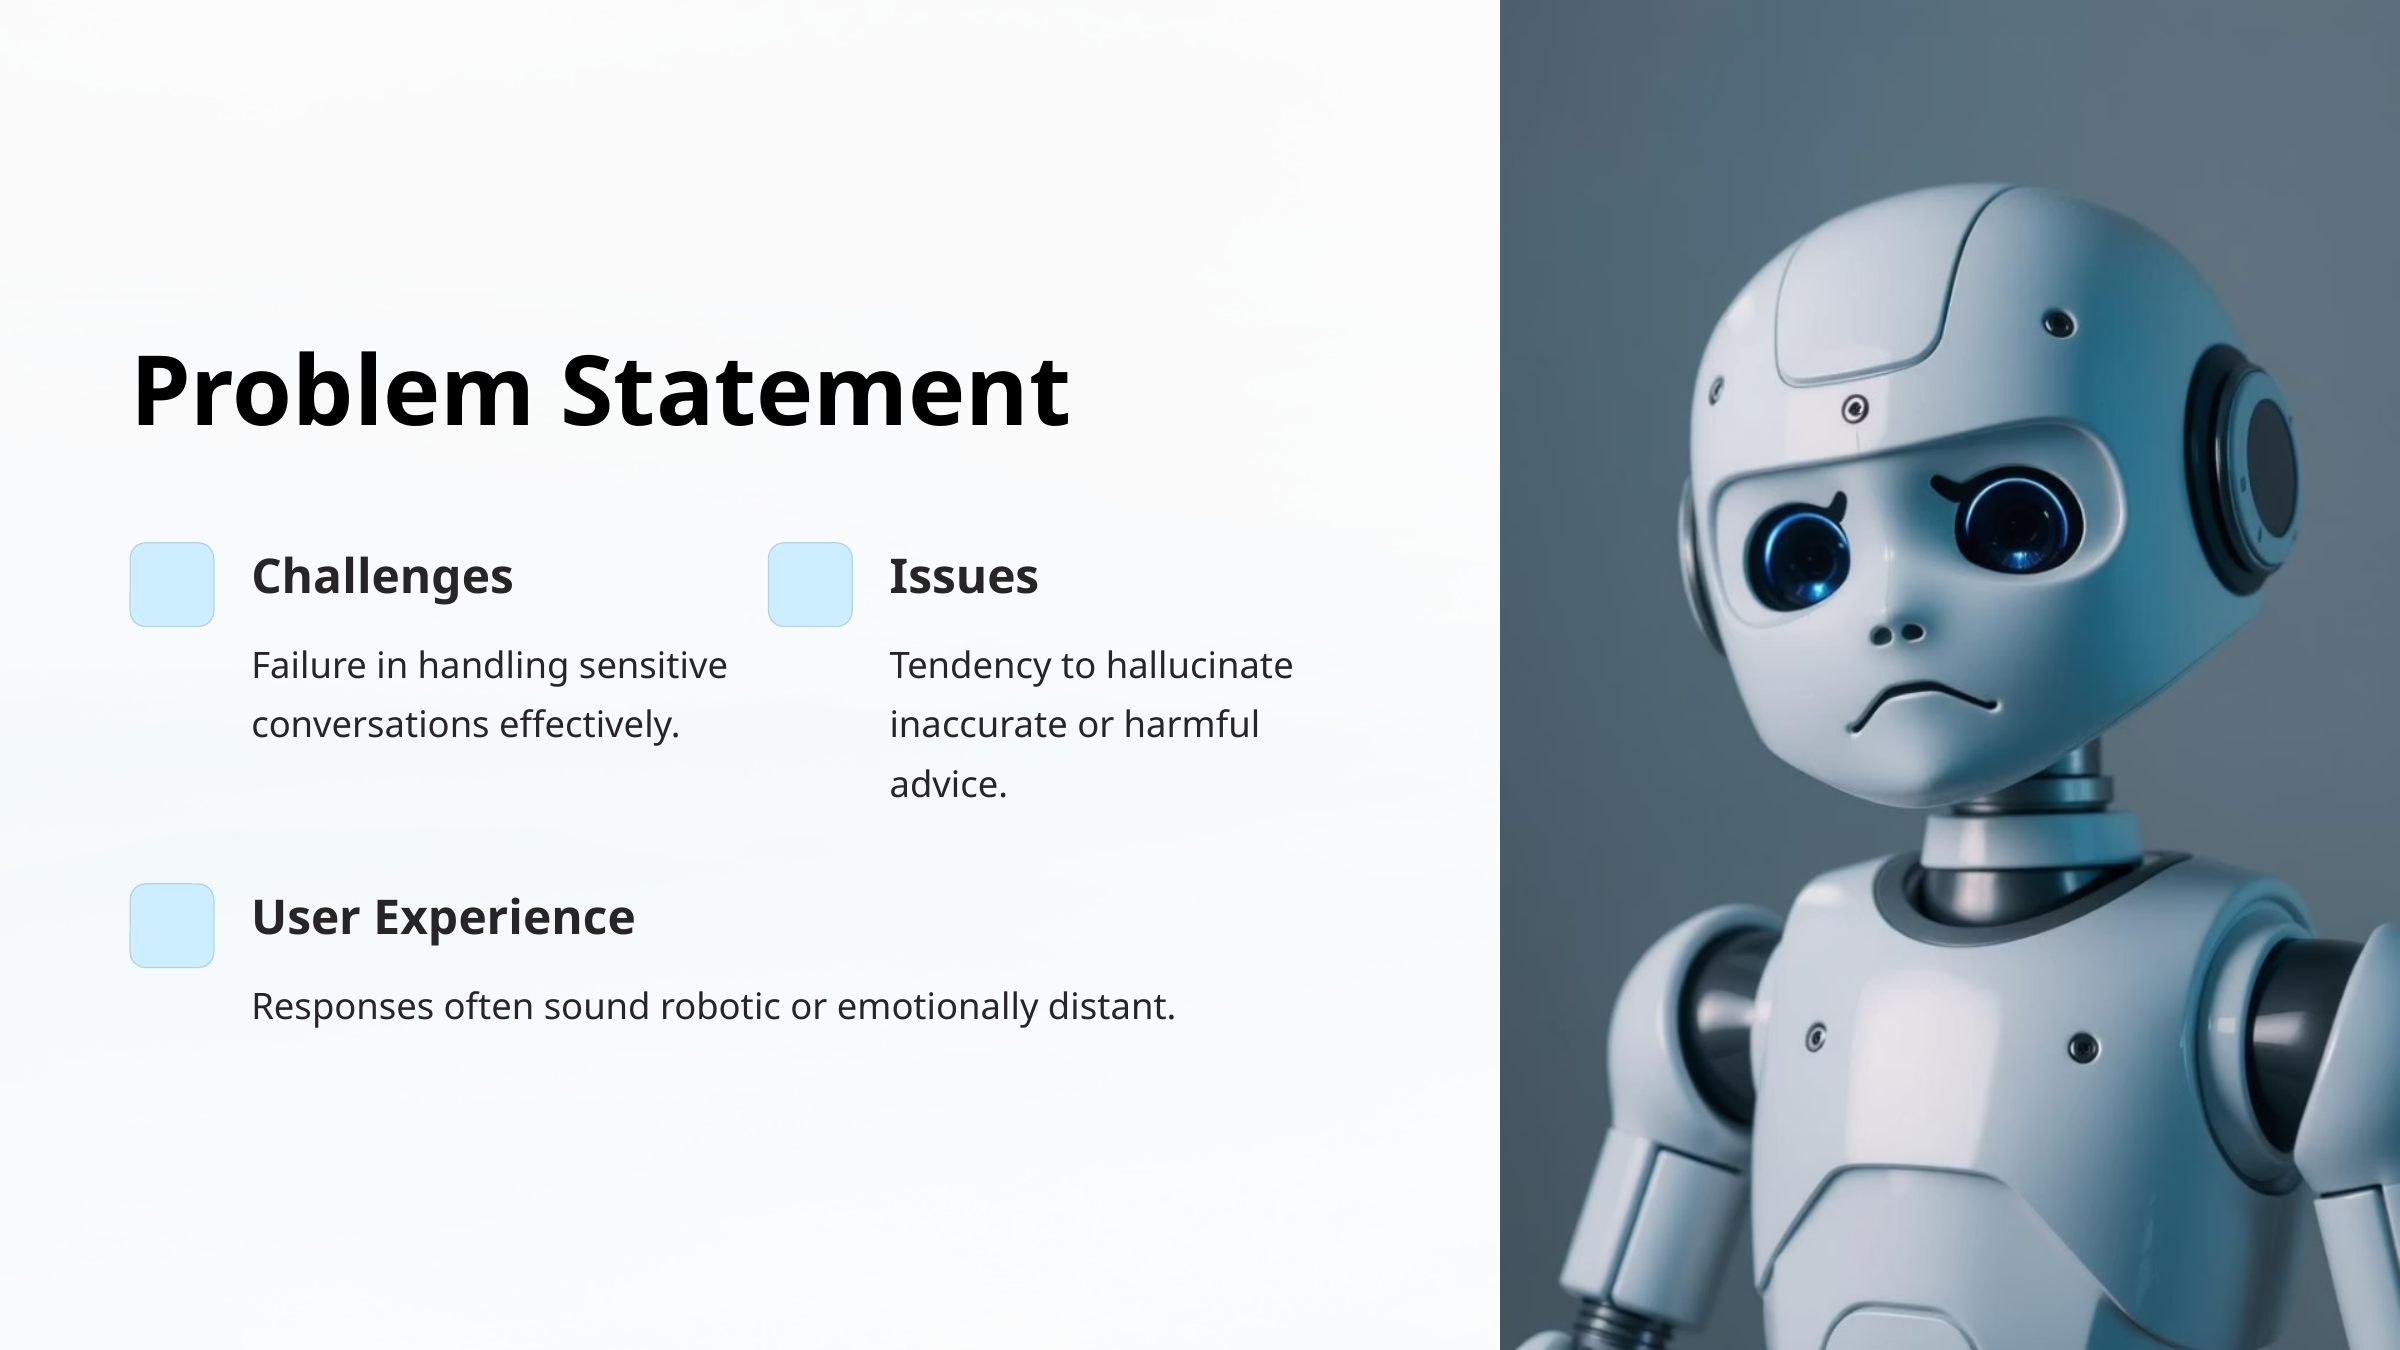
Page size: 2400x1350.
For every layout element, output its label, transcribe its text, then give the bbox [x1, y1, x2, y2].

text_box [130, 542, 214, 627]
text_box Issues [889, 542, 1370, 604]
picture [1499, 0, 2400, 1350]
text_box Problem Statement [130, 323, 1107, 446]
text_box User Experience [251, 883, 740, 945]
text_box Tendency to hallucinate inaccurate or harmful advice. [889, 626, 1370, 805]
text_box [130, 883, 214, 968]
text_box Responses often sound robotic or emotionally distant. [251, 967, 1370, 1027]
text_box Challenges [251, 542, 732, 604]
text_box [768, 542, 853, 627]
text_box Failure in handling sensitive conversations effectively. [251, 626, 732, 805]
